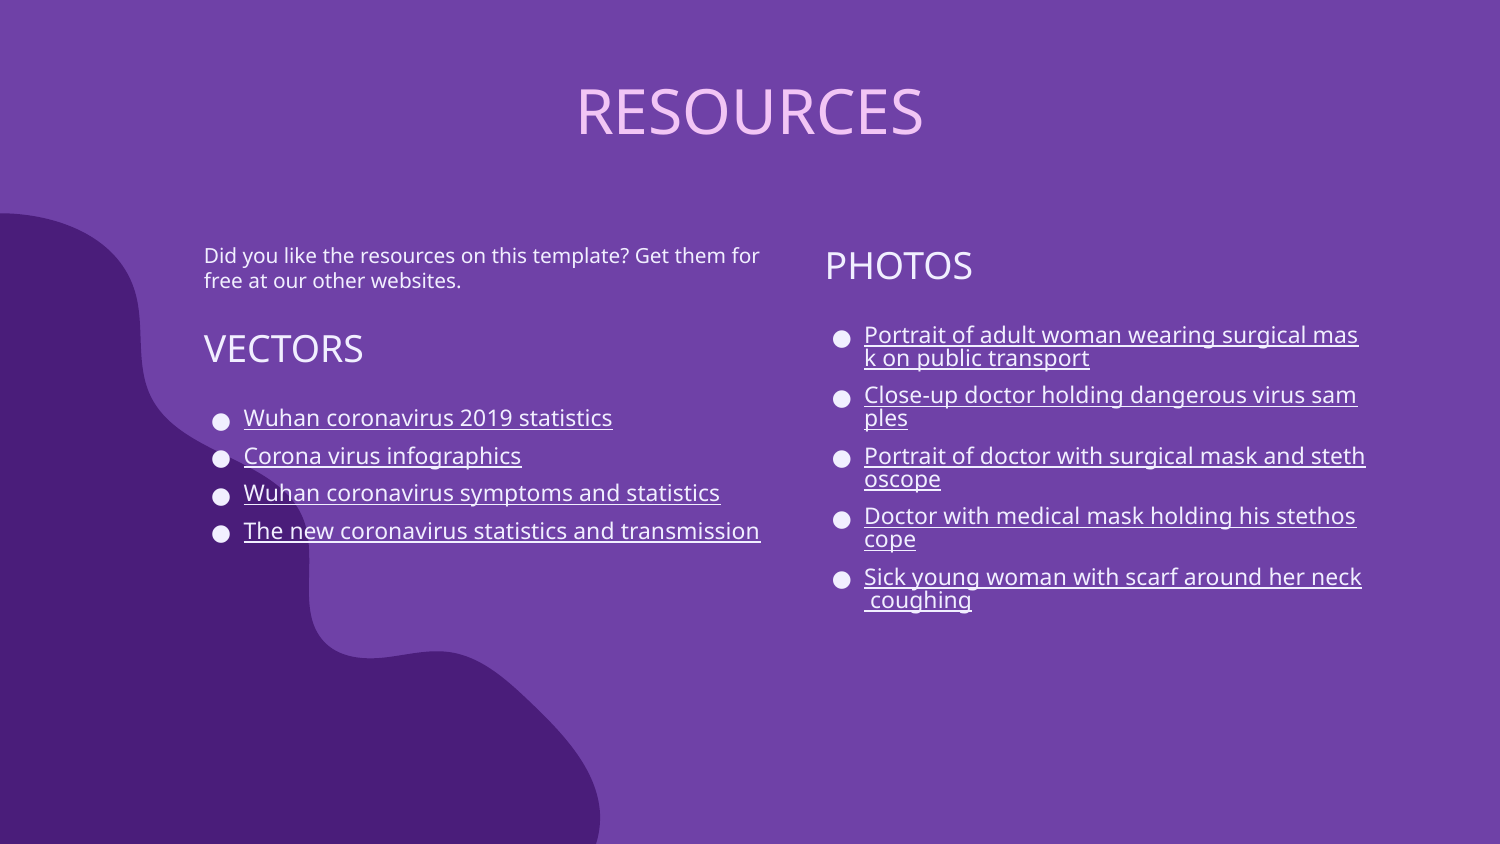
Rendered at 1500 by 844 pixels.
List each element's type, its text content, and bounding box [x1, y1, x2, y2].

list PHOTOS Portrait of adult woman wearing surgical mask on public transport Close-up doctor holding dangerous virus samples Portrait of doctor with surgical mask and stethoscope Doctor with medical mask holding his stethoscope Sick young woman with scarf around her neck coughing [809, 227, 1382, 788]
list Did you like the resources on this template? Get them for free at our other websites. VECTORS Wuhan coronavirus 2019 statistics Corona virus infographics Wuhan coronavirus symptoms and statistics The new coronavirus statistics and transmission [203, 227, 777, 788]
title RESOURCES [77, 56, 1423, 181]
